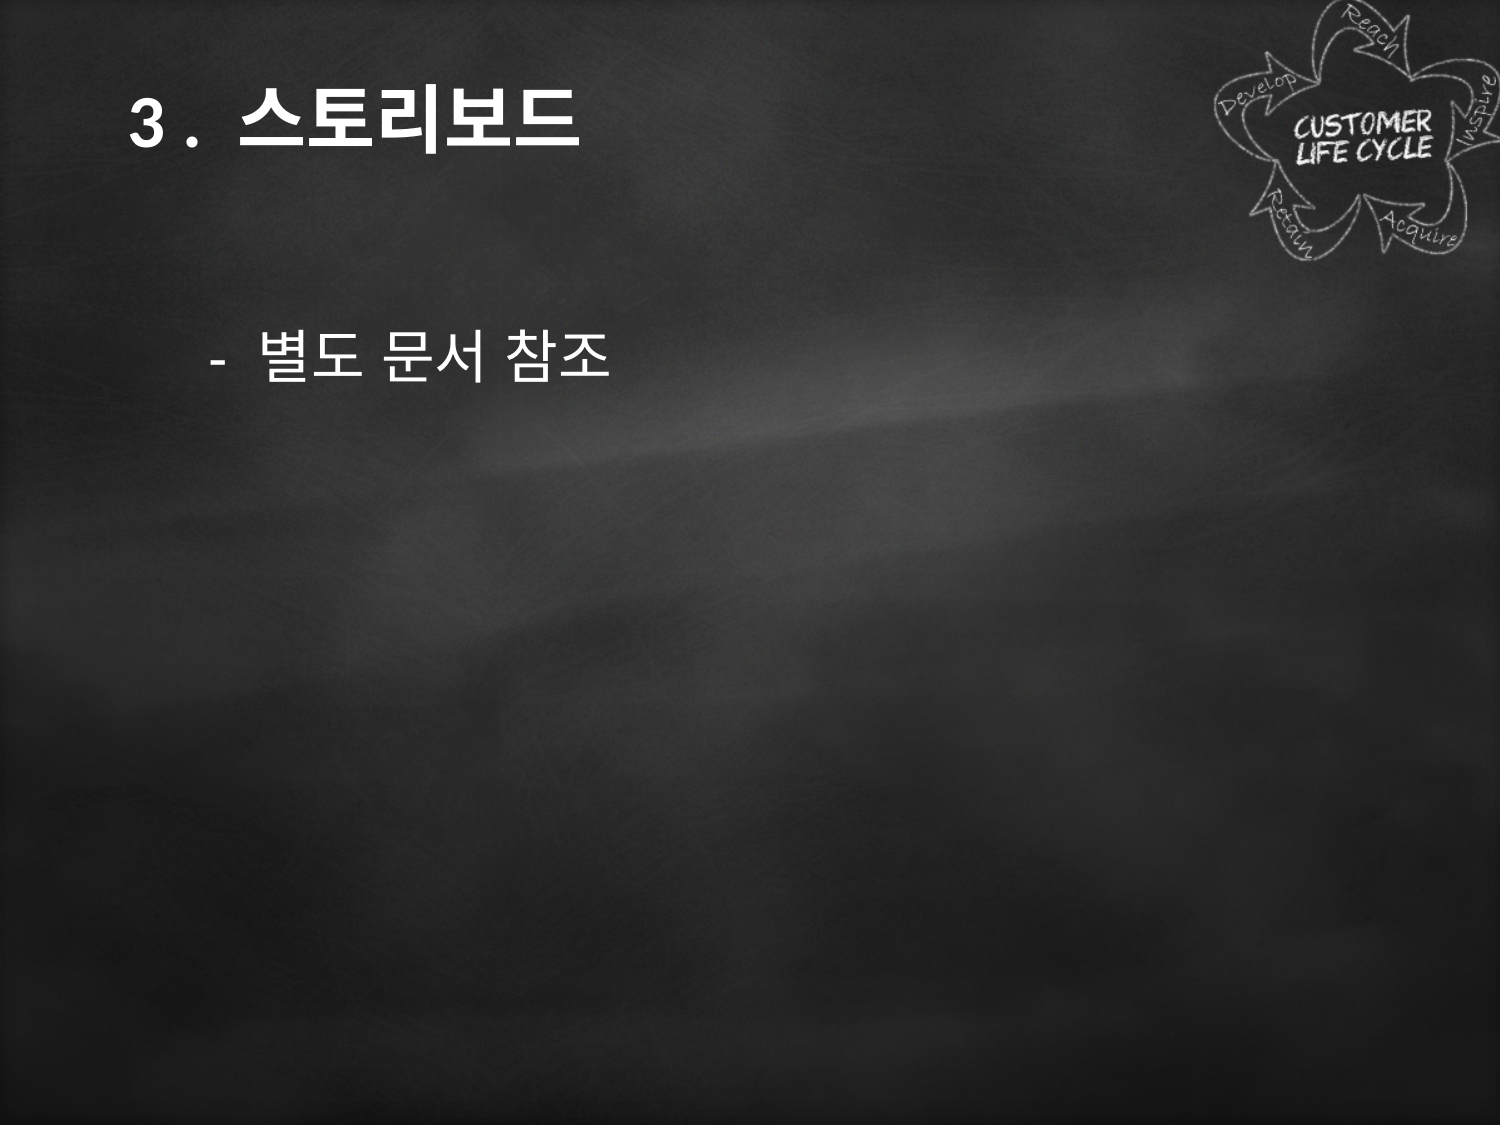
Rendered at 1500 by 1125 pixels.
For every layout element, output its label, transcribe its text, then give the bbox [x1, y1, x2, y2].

picture [0, 0, 1500, 1125]
title 3 . 스토리보드 [112, 24, 1388, 212]
text_box - 별도 문서 참조 [193, 312, 627, 398]
